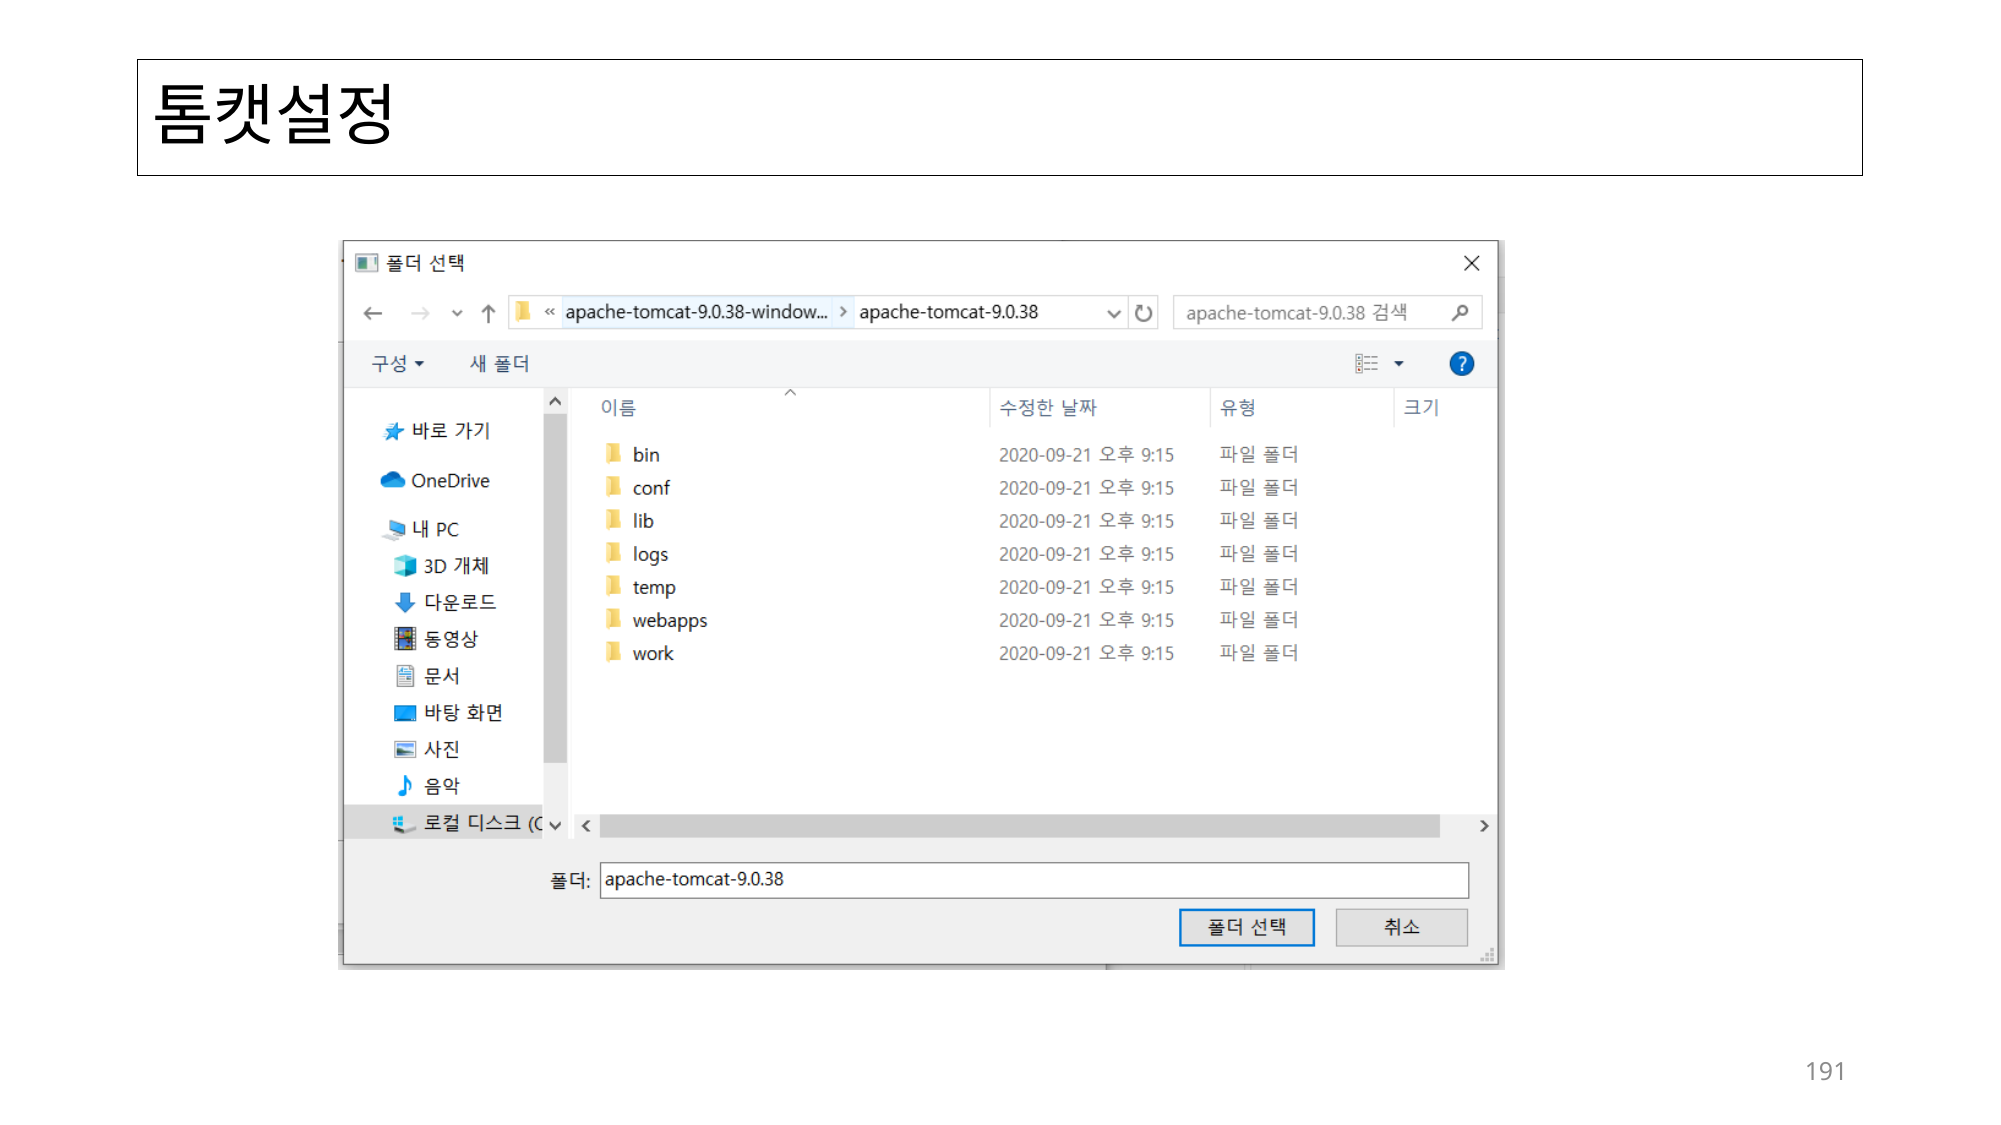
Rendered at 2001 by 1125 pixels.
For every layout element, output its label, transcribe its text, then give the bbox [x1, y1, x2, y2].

title 톰캣설정 [137, 59, 1863, 176]
picture [338, 240, 1505, 971]
slide_number 191 [1412, 1042, 1863, 1103]
